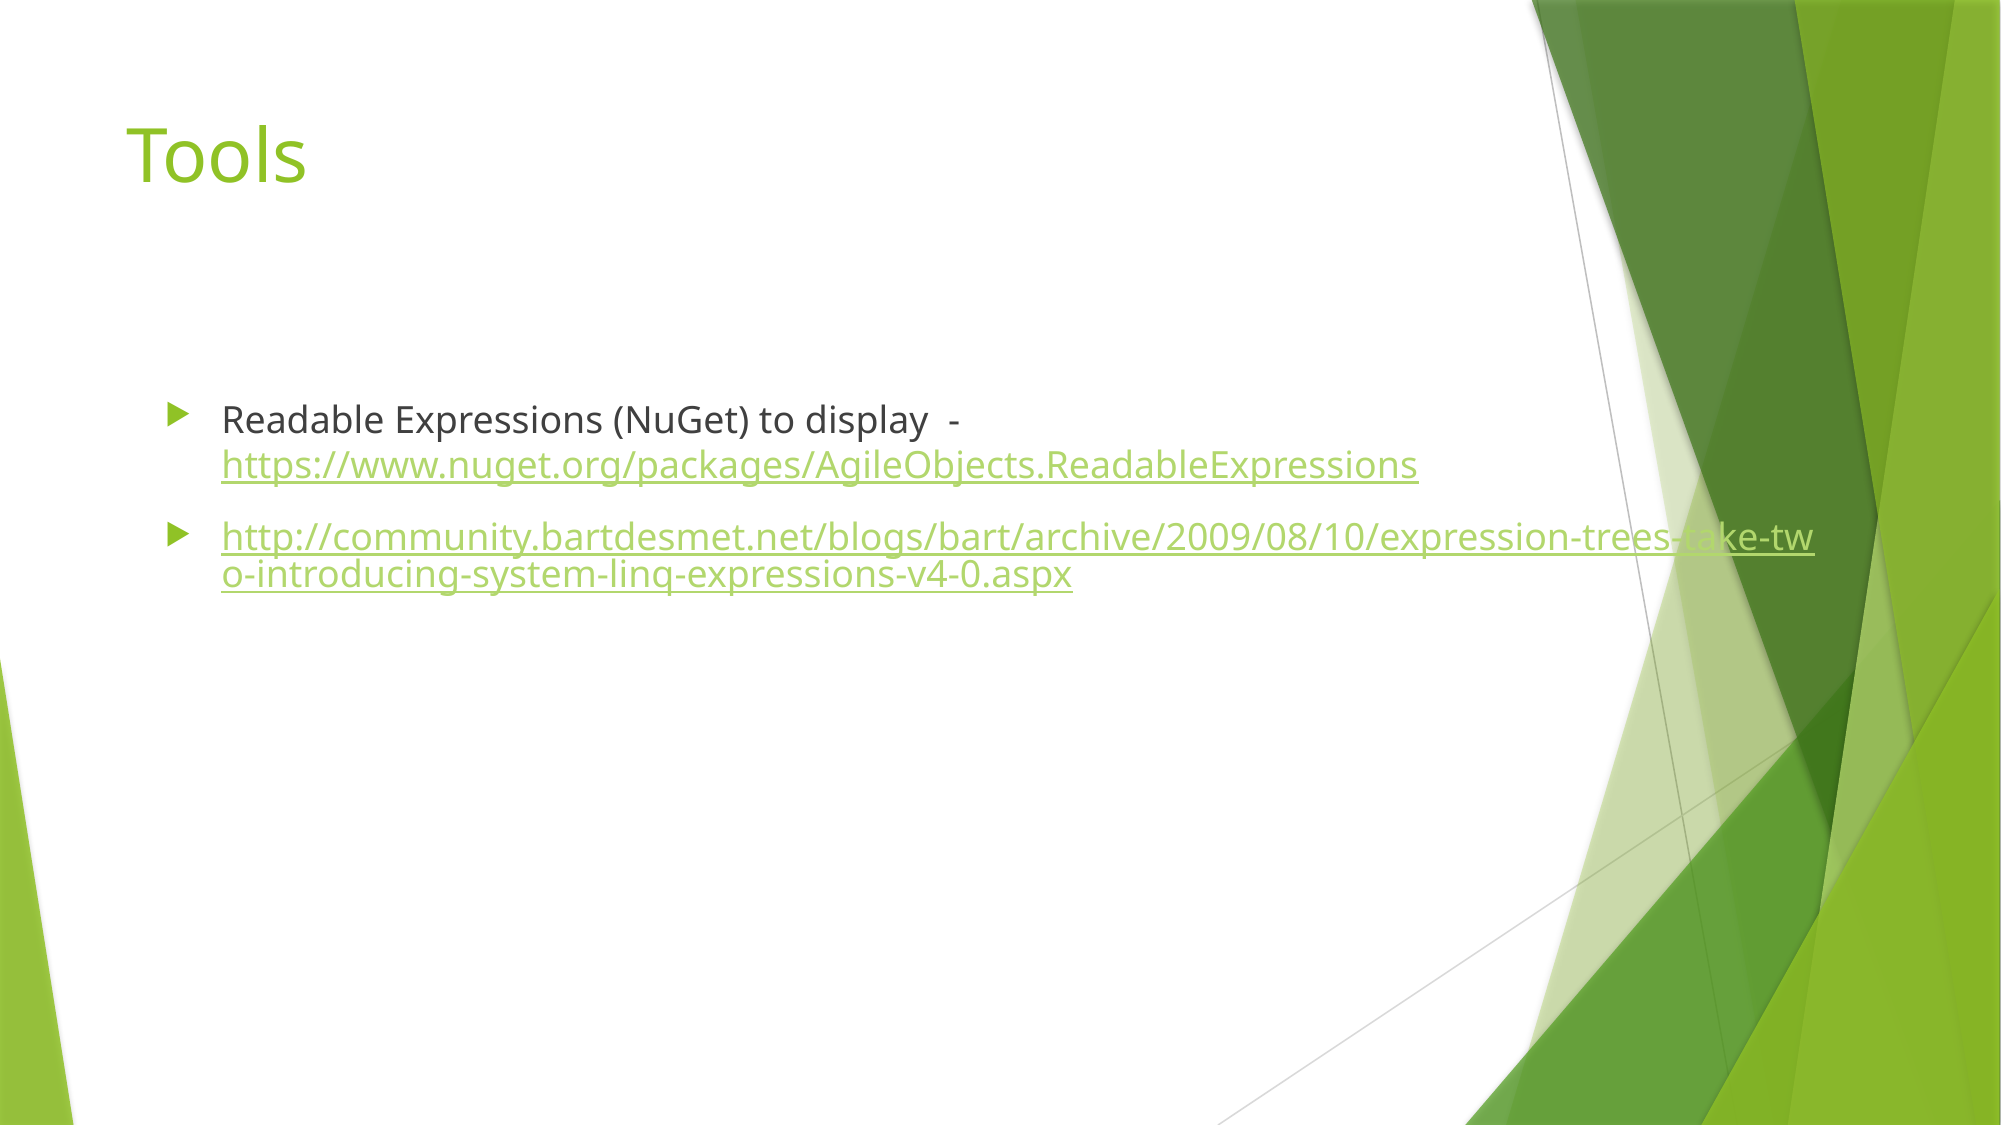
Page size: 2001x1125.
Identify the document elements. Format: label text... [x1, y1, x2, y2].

list Readable Expressions (NuGet) to display - https://www.nuget.org/packages/AgileObjects.ReadableExpressions http://community.bartdesmet.net/blogs/bart/archive/2009/08/10/expression-trees-take-two-introducing-system-linq-expressions-v4-0.aspx [149, 388, 1850, 950]
title Tools [111, 99, 1522, 317]
